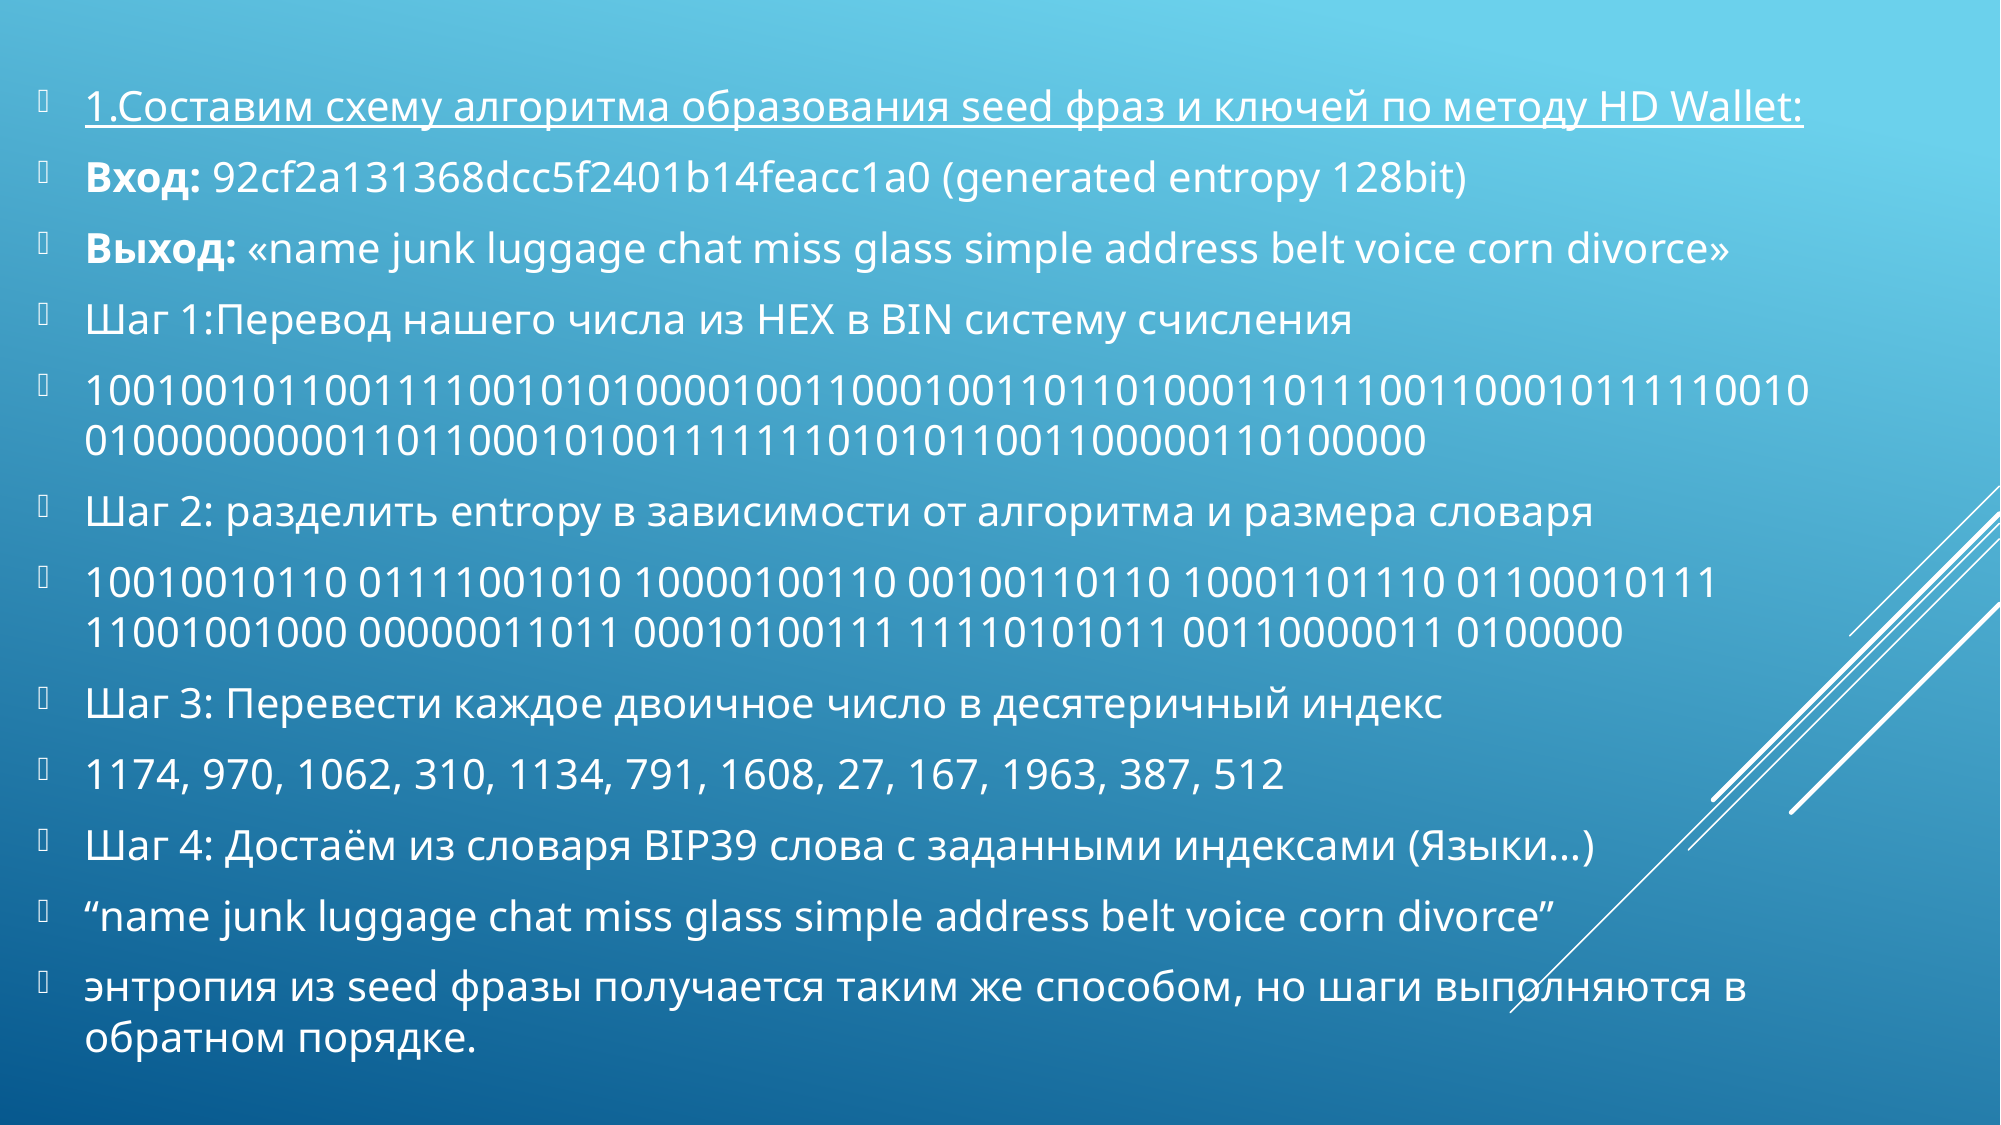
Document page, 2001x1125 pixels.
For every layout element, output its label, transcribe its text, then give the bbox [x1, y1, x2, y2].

list 1.Составим схему алгоритма образования seed фраз и ключей по методу HD Wallet: Вход: 92cf2a131368dcc5f2401b14feacc1a0 (generated entropy 128bit) Выход: «name junk luggage chat miss glass simple address belt voice corn divorce» Шаг 1:Перевод нашего числа из HEX в BIN систему счисления 10010010110011110010101000010011000100110110100011011100110001011111001001000000000110110001010011111110101011001100000110100000 Шаг 2: разделить entropy в зависимости от алгоритма и размера словаря 10010010110 01111001010 10000100110 00100110110 10001101110 01100010111 11001001000 00000011011 00010100111 11110101011 00110000011 0100000 Шаг 3: Перевести каждое двоичное число в десятеричный индекс 1174, 970, 1062, 310, 1134, 791, 1608, 27, 167, 1963, 387, 512 Шаг 4: Достаём из словаря BIP39 слова с заданными индексами (Языки…) “name junk luggage chat miss glass simple address belt voice corn divorce” энтропия из seed фразы получается таким же способом, но шаги выполняются в обратном порядке. [22, 15, 1852, 1125]
